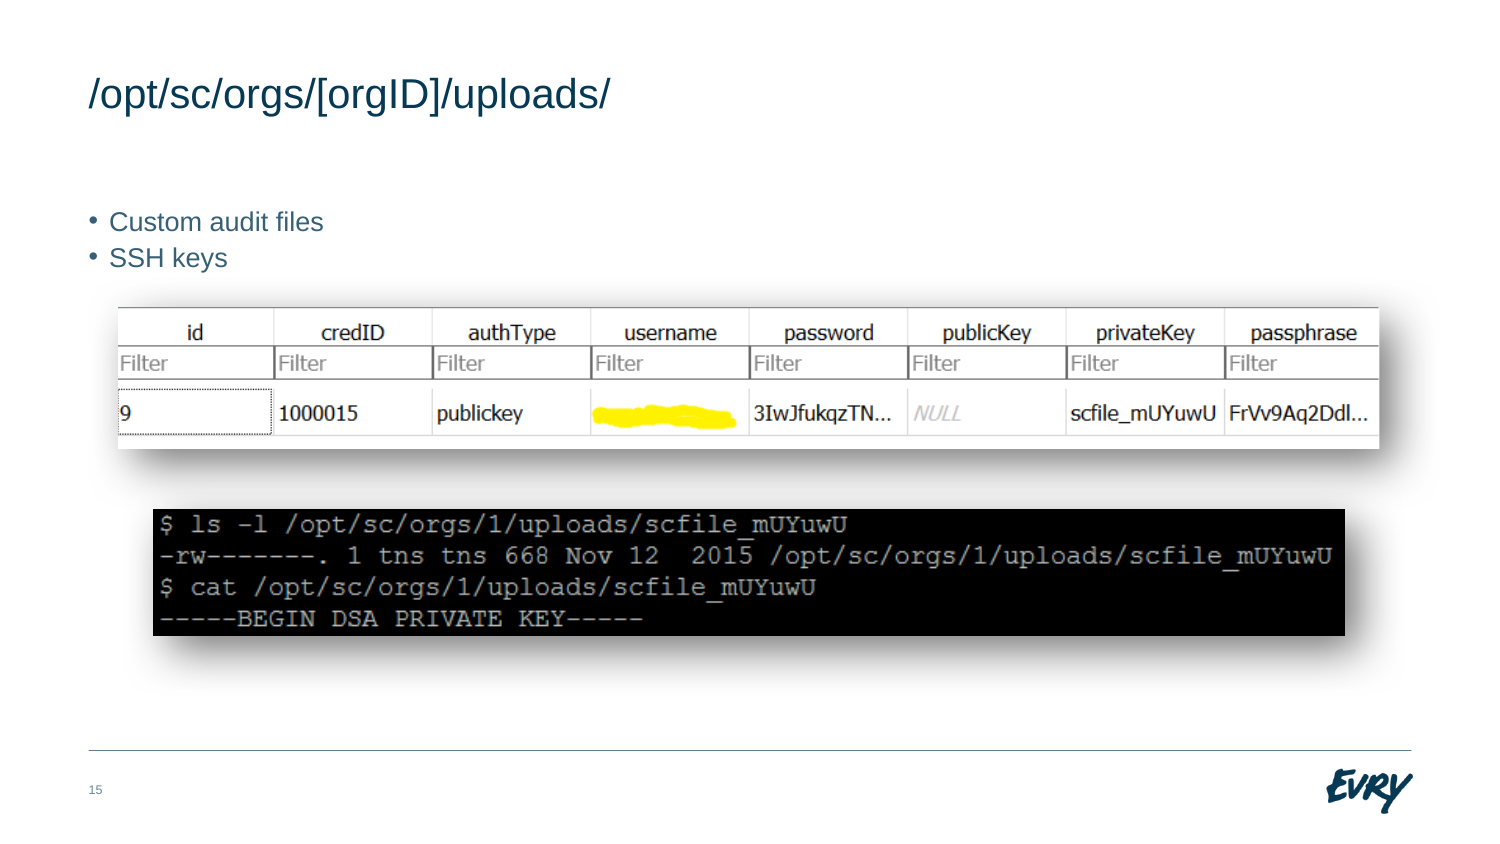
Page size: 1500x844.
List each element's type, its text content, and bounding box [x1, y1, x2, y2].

picture [1388, 779, 1413, 814]
picture [1326, 768, 1413, 814]
title /opt/sc/orgs/[orgID]/uploads/ [88, 62, 635, 200]
slide_number 15 [88, 781, 119, 797]
list Custom audit files SSH keys [88, 200, 1412, 718]
picture [118, 307, 1380, 449]
picture [1376, 779, 1383, 785]
picture [153, 509, 1345, 636]
